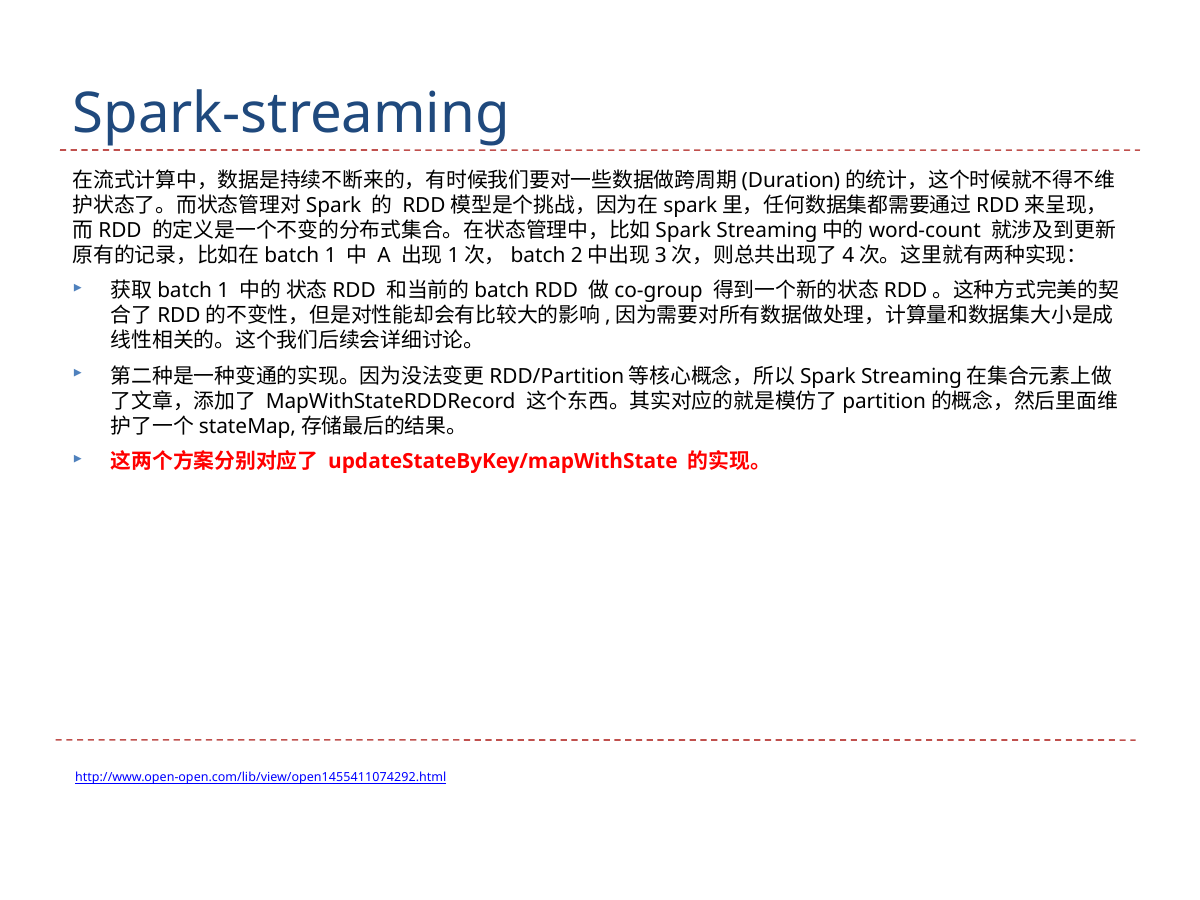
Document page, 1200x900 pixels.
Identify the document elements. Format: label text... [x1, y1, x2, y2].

list 在流式计算中，数据是持续不断来的，有时候我们要对一些数据做跨周期(Duration)的统计，这个时候就不得不维护状态了。而状态管理对Spark 的 RDD模型是个挑战，因为在spark里，任何数据集都需要通过RDD来呈现，而RDD 的定义是一个不变的分布式集合。在状态管理中，比如Spark Streaming中的word-count 就涉及到更新原有的记录，比如在batch 1 中 A 出现1次，batch 2中出现3次，则总共出现了4次。这里就有两种实现： 获取batch 1 中的 状态RDD 和当前的batch RDD 做co-group 得到一个新的状态RDD。这种方式完美的契合了RDD的不变性，但是对性能却会有比较大的影响,因为需要对所有数据做处理，计算量和数据集大小是成线性相关的。这个我们后续会详细讨论。 第二种是一种变通的实现。因为没法变更RDD/Partition等核心概念，所以Spark Streaming在集合元素上做了文章，添加了 MapWithStateRDDRecord 这个东西。其实对应的就是模仿了partition的概念，然后里面维护了一个stateMap,存储最后的结果。 这两个方案分别对应了 updateStateByKey/mapWithState 的实现。 [60, 159, 1140, 730]
title Spark-streaming [60, 20, 1140, 150]
list http://www.open-open.com/lib/view/open1455411074292.html [62, 762, 1138, 888]
